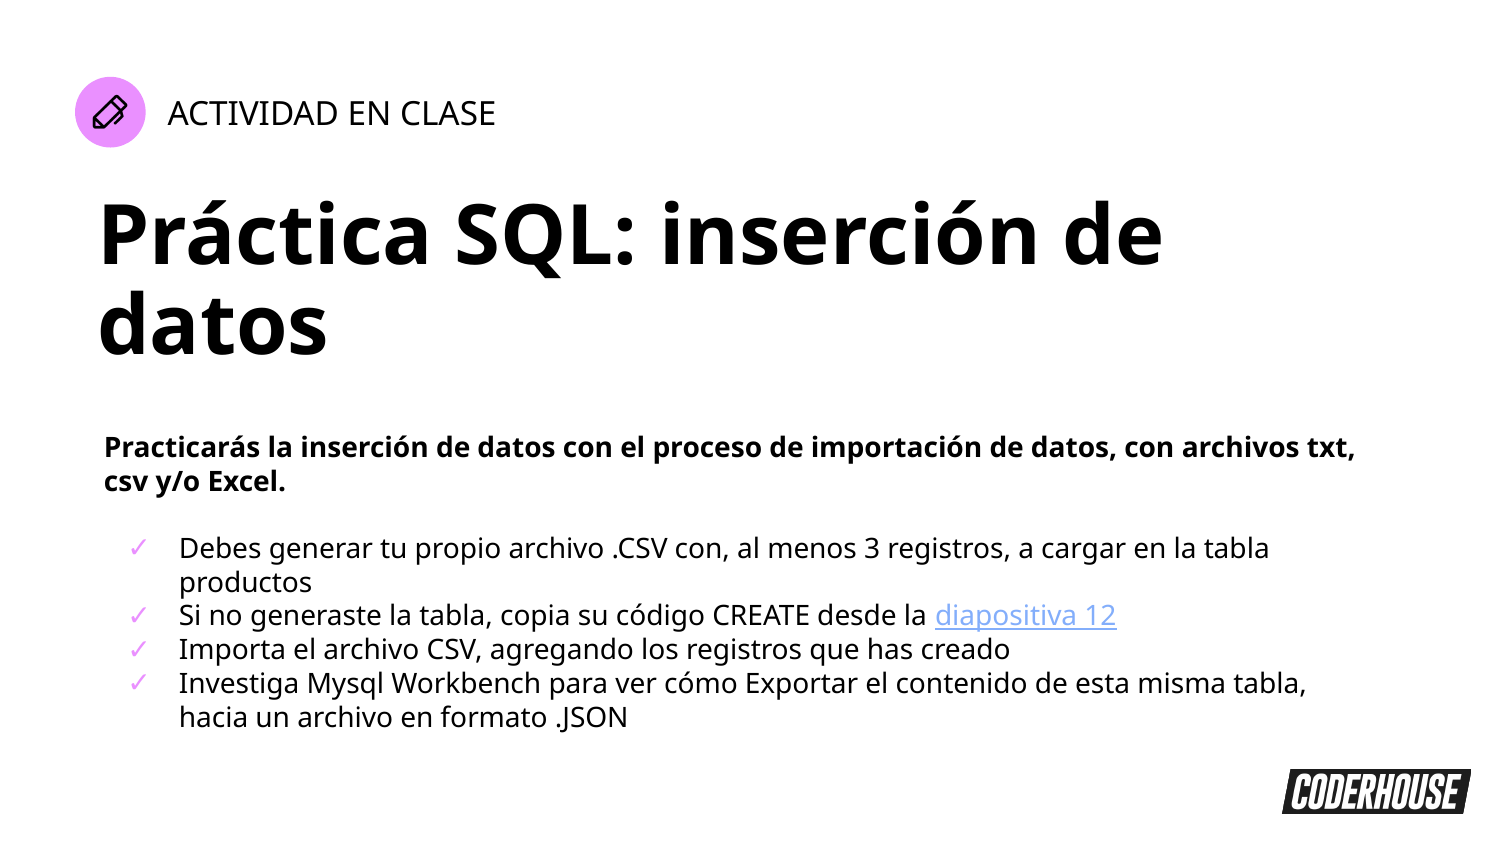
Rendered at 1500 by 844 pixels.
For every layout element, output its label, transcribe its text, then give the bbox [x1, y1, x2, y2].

text_box ACTIVIDAD EN CLASE [152, 76, 557, 147]
picture [1281, 769, 1471, 814]
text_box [74, 76, 146, 148]
text_box Práctica SQL: inserción de datos [82, 177, 1391, 388]
text_box Practicarás la inserción de datos con el proceso de importación de datos, con archivos txt, csv y/o Excel. Debes generar tu propio archivo .CSV con, al menos 3 registros, a cargar en la tabla productos Si no generaste la tabla, copia su código CREATE desde la diapositiva 12 Importa el archivo CSV, agregando los registros que has creado Investiga Mysql Workbench para ver cómo Exportar el contenido de esta misma tabla, hacia un archivo en formato .JSON [88, 414, 1374, 748]
